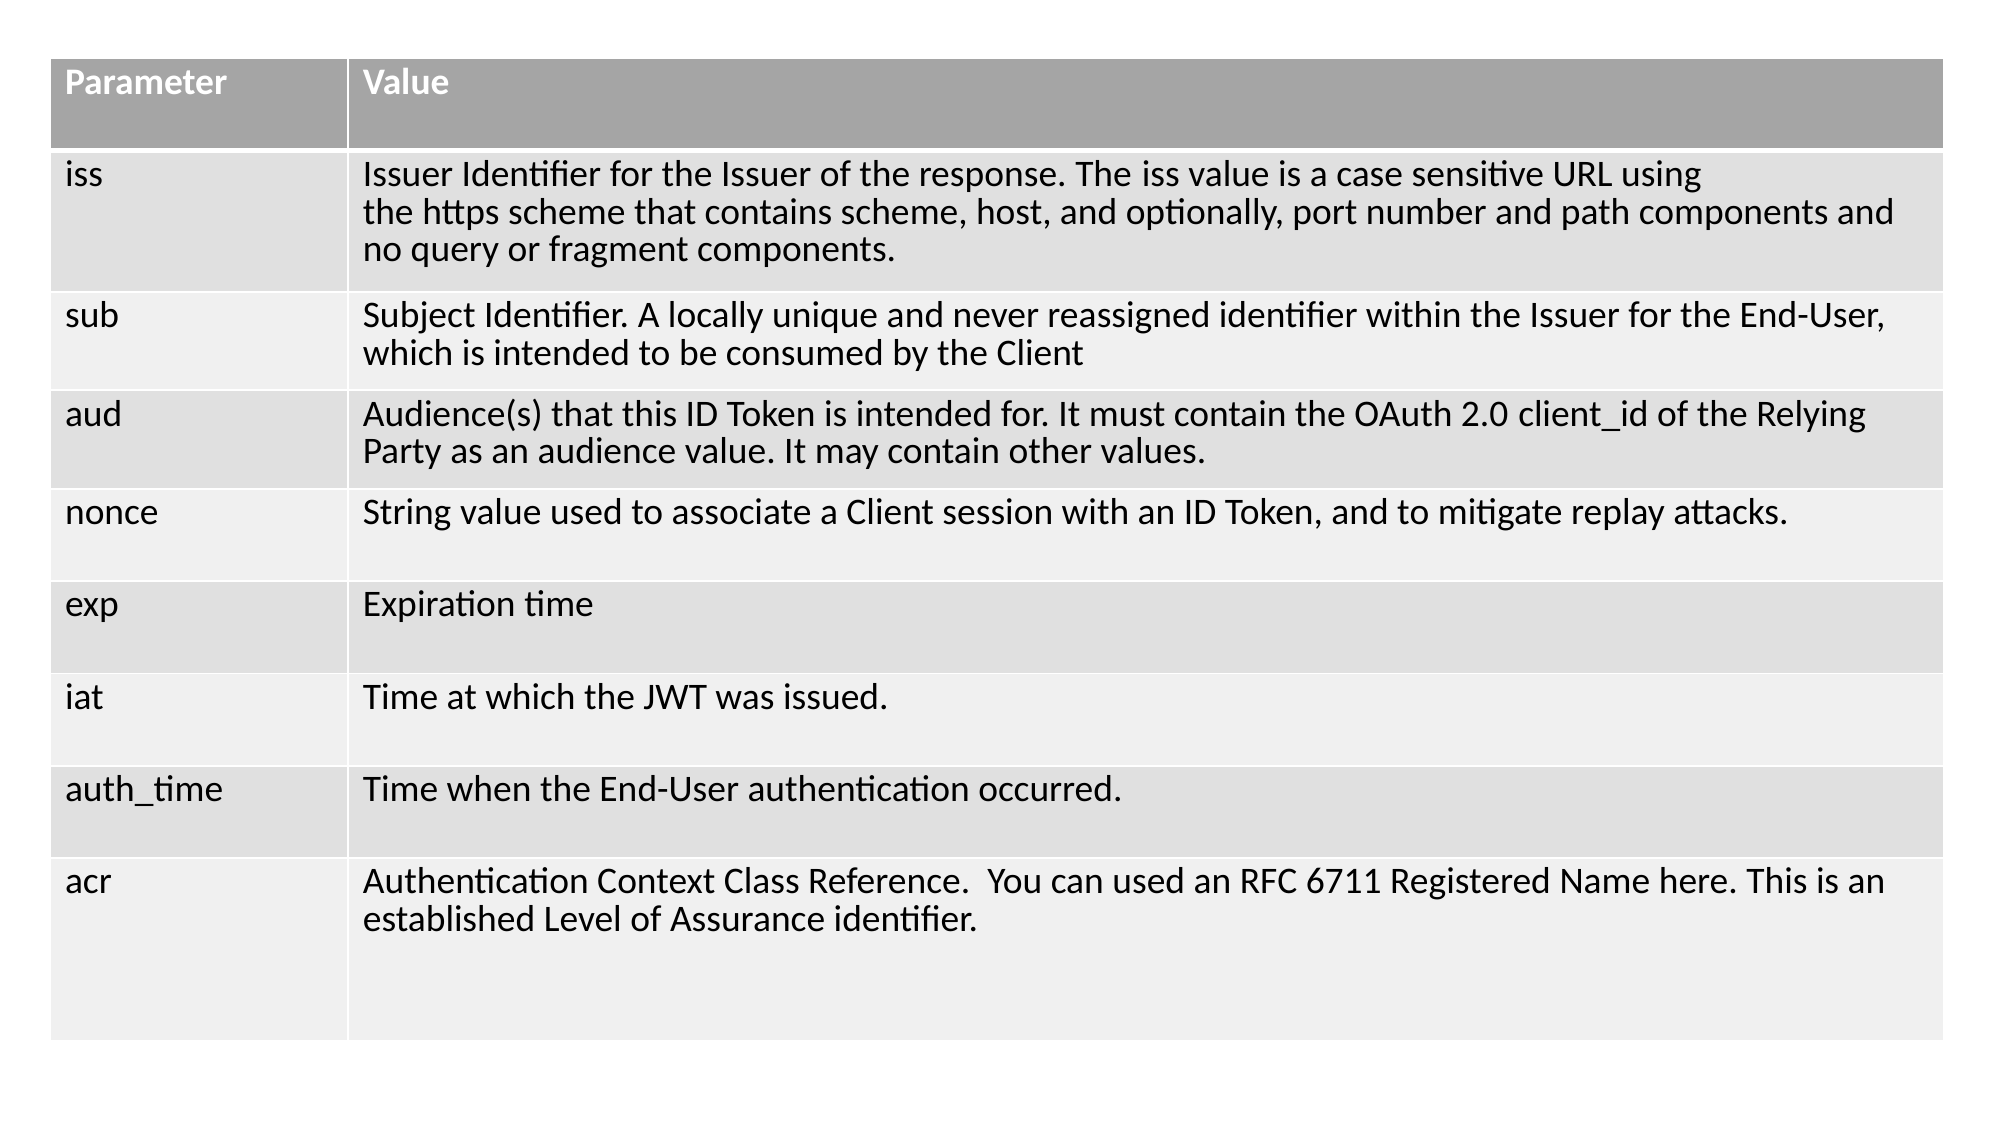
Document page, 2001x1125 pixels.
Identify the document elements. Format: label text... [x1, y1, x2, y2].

table_cell exp [51, 582, 347, 673]
table_cell Authentication Context Class Reference. You can used an RFC 6711 Registered Name here. This is an established Level of Assurance identifier. [349, 859, 1943, 1040]
table_header Value [349, 59, 1943, 148]
table_cell sub [51, 293, 347, 389]
table_cell String value used to associate a Client session with an ID Token, and to mitigate replay attacks. [349, 490, 1943, 580]
table_cell Time when the End-User authentication occurred. [349, 767, 1943, 857]
table_cell Audience(s) that this ID Token is intended for. It must contain the OAuth 2.0 client_id of the Relying Party as an audience value. It may contain other values. [349, 391, 1943, 488]
table_header Parameter [51, 59, 347, 148]
table_cell Issuer Identifier for the Issuer of the response. The iss value is a case sensitive URL using the https scheme that contains scheme, host, and optionally, port number and path components and no query or fragment components. [349, 153, 1943, 291]
table_cell aud [51, 391, 347, 488]
table_cell Time at which the JWT was issued. [349, 674, 1943, 765]
table_cell iat [51, 674, 347, 765]
table_cell iss [51, 153, 347, 291]
table_cell nonce [51, 490, 347, 580]
table_cell acr [51, 859, 347, 1040]
table_cell auth_time [51, 767, 347, 857]
table_cell Subject Identifier. A locally unique and never reassigned identifier within the Issuer for the End-User, which is intended to be consumed by the Client [349, 293, 1943, 389]
table_cell Expiration time [349, 582, 1943, 673]
